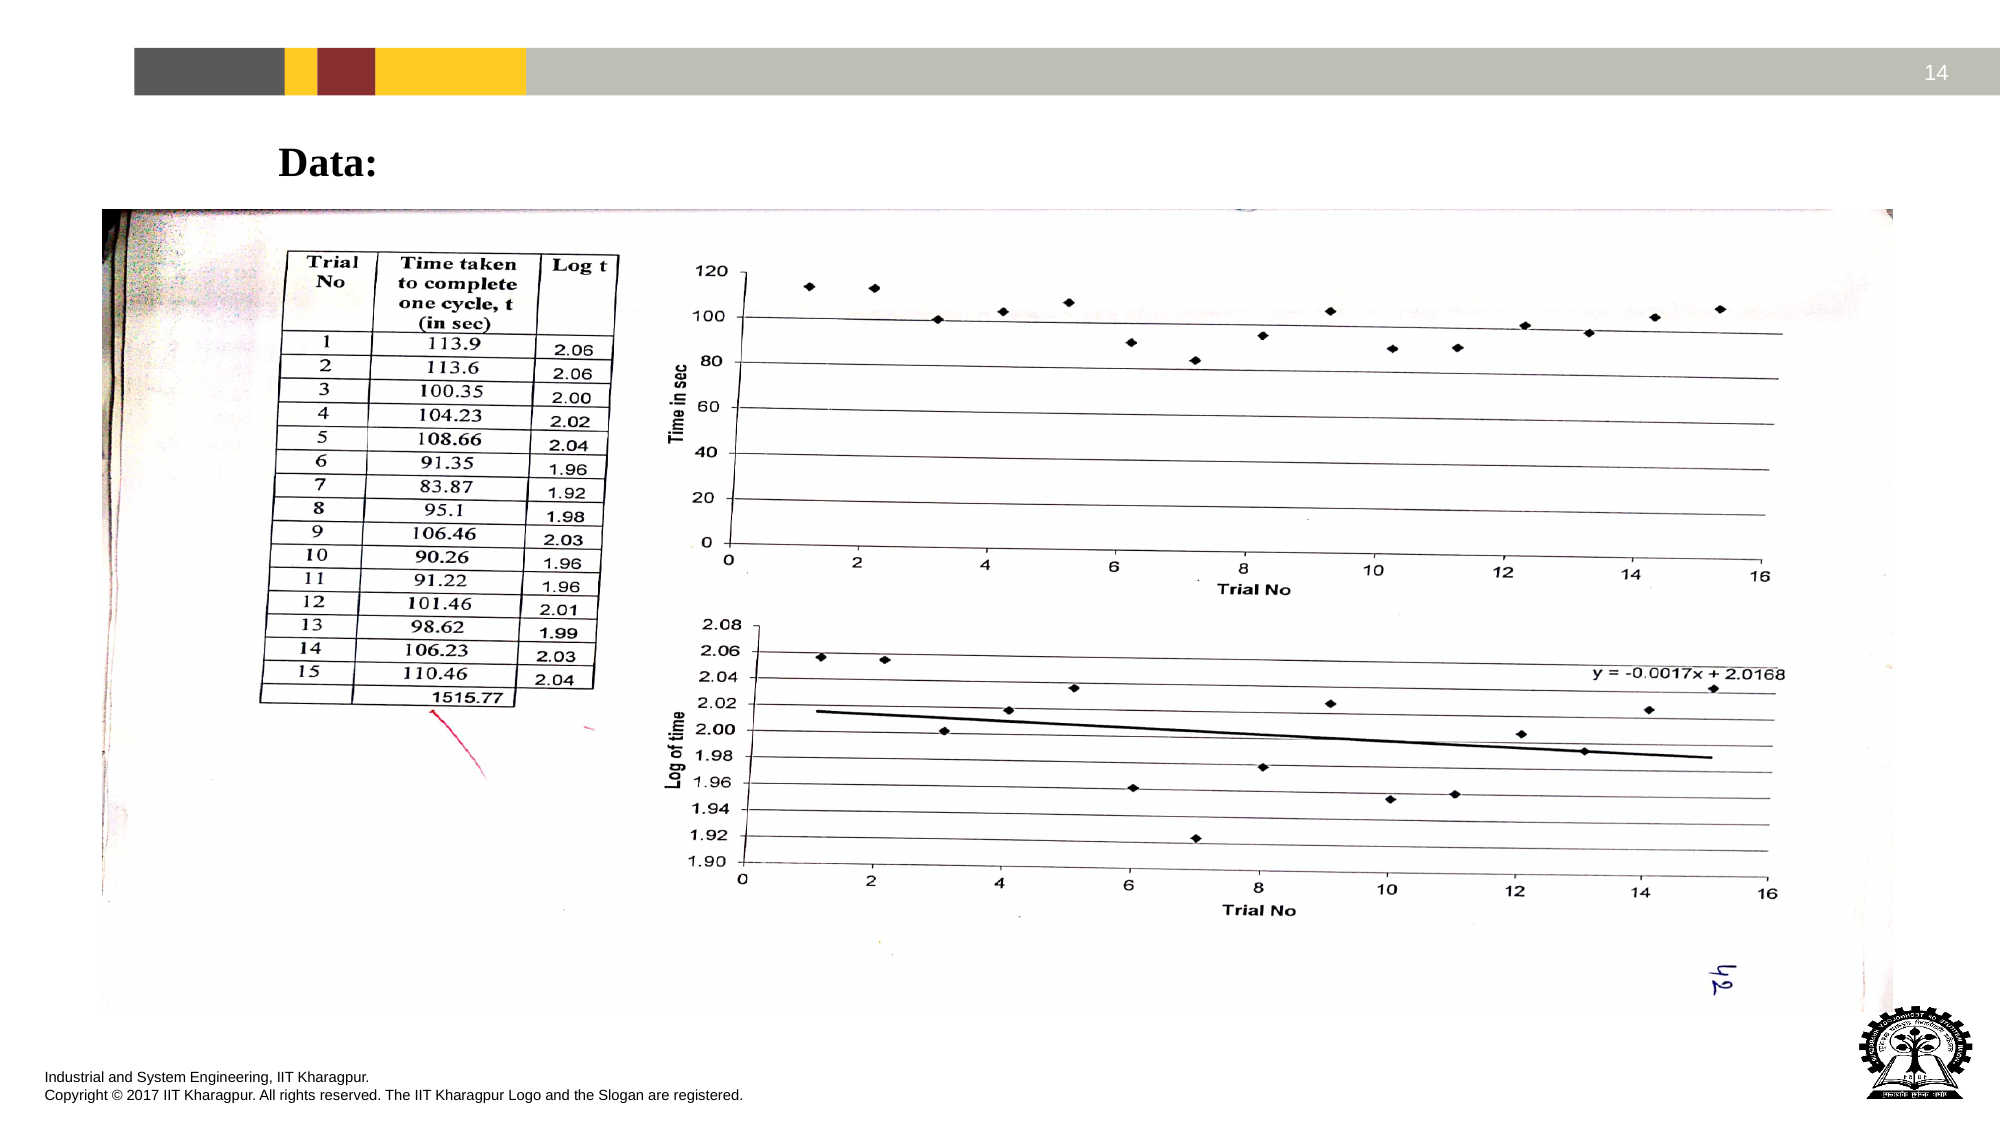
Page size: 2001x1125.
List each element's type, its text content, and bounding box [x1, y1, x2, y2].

picture [1859, 1004, 1973, 1115]
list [102, 209, 1893, 1012]
title Data: [261, 126, 1984, 194]
